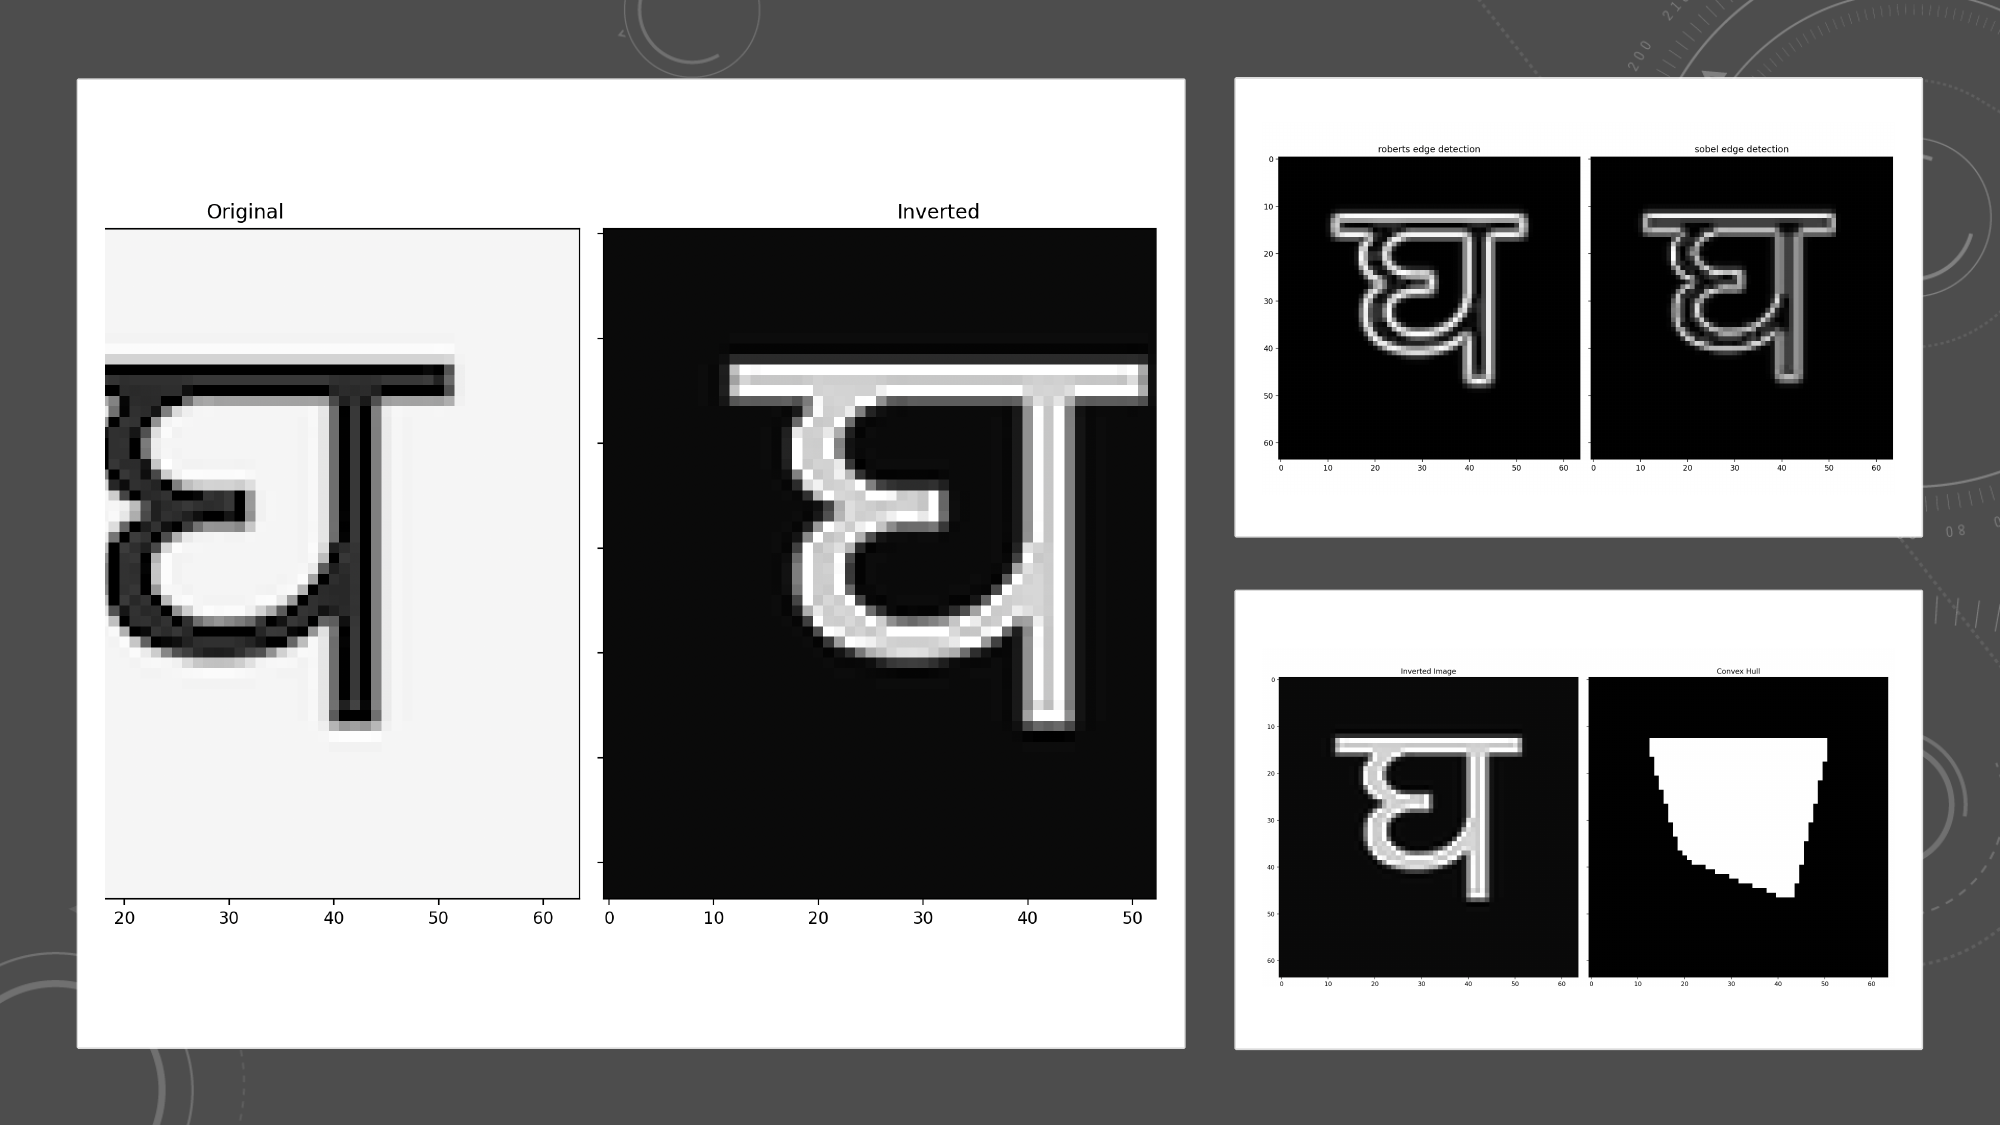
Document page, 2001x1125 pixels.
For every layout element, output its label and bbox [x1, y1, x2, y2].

picture [104, 130, 1157, 998]
picture [1262, 648, 1895, 987]
text_box [0, 0, 2000, 1125]
text_box [77, 78, 1186, 1049]
picture [1262, 122, 1895, 495]
text_box [1234, 590, 1923, 1050]
text_box [1234, 77, 1923, 538]
